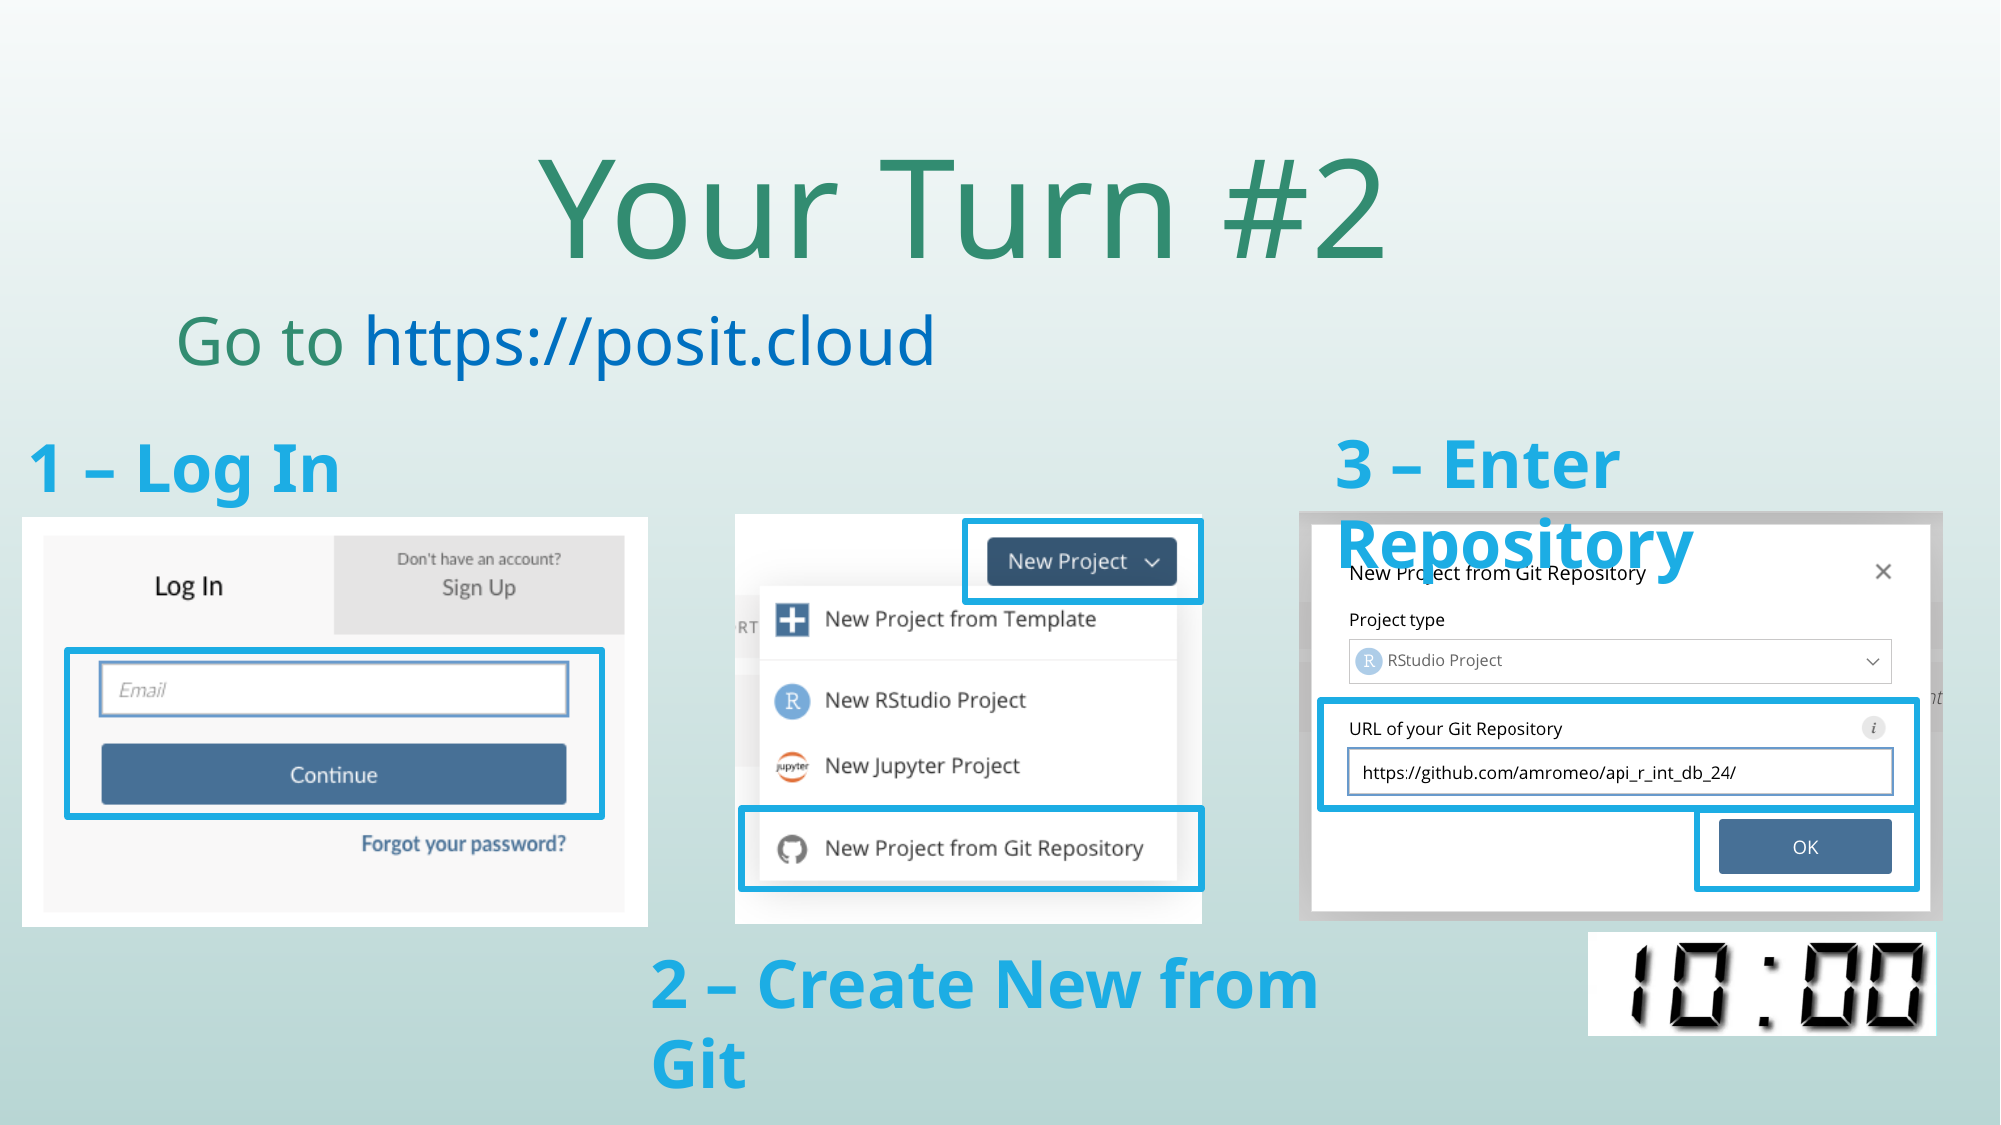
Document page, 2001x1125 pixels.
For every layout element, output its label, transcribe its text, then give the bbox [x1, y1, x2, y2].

title Your Turn #2 [168, 96, 1763, 299]
picture [22, 517, 648, 927]
picture [734, 514, 1202, 924]
list Go to https://posit.cloud [168, 299, 1763, 1125]
picture [1763, 932, 1937, 1036]
text_box 3 – Enter Repository [1320, 414, 1921, 506]
picture [1298, 511, 1943, 921]
text_box 1 – Log In [13, 418, 657, 514]
text_box 2 – Create New from Git [635, 934, 1365, 1110]
